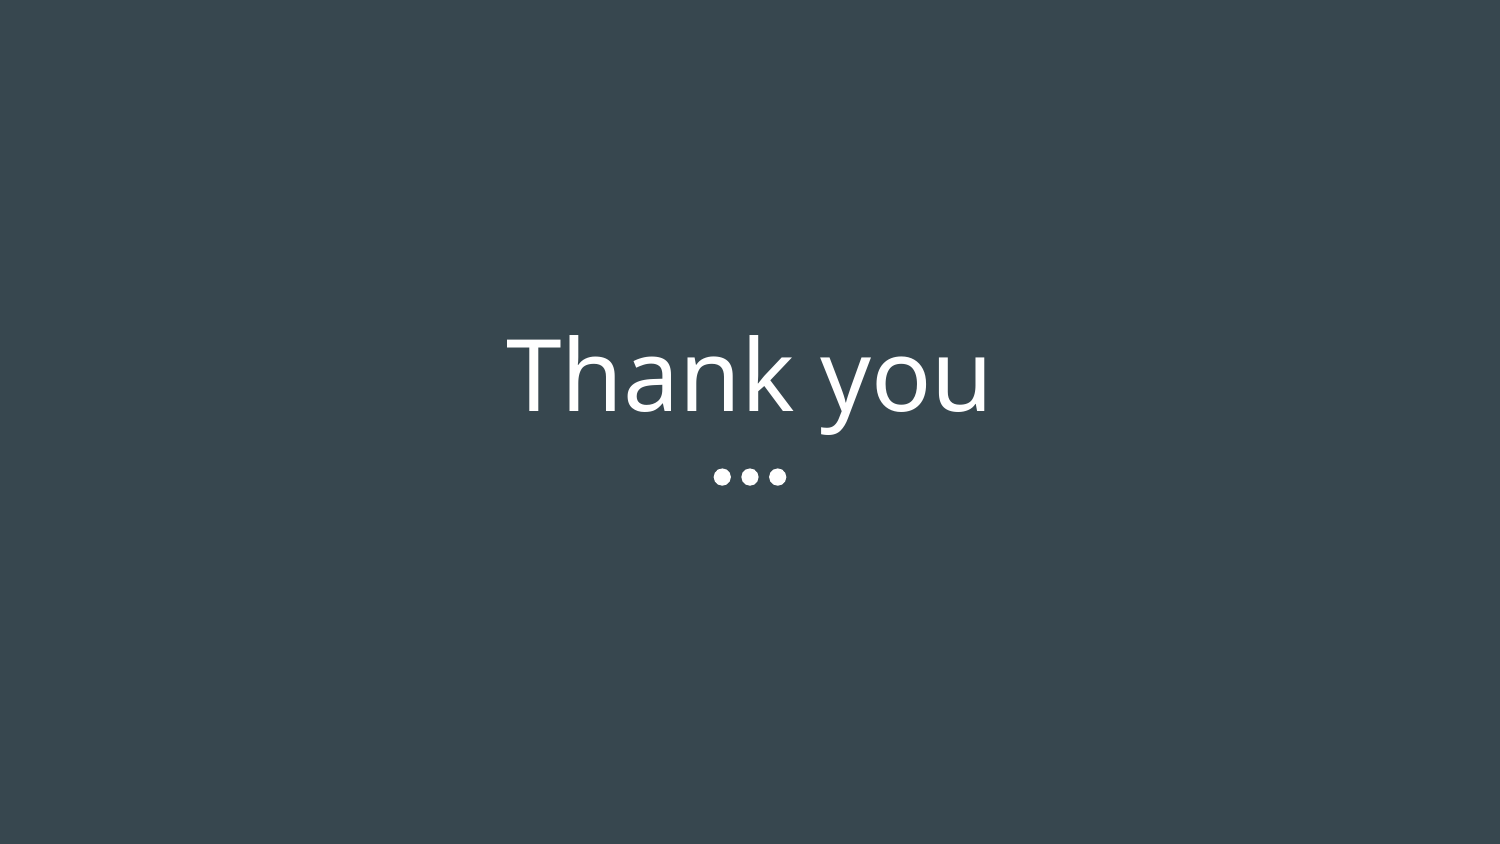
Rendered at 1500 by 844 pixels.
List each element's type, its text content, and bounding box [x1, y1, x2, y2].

title Thank you [110, 162, 1390, 447]
